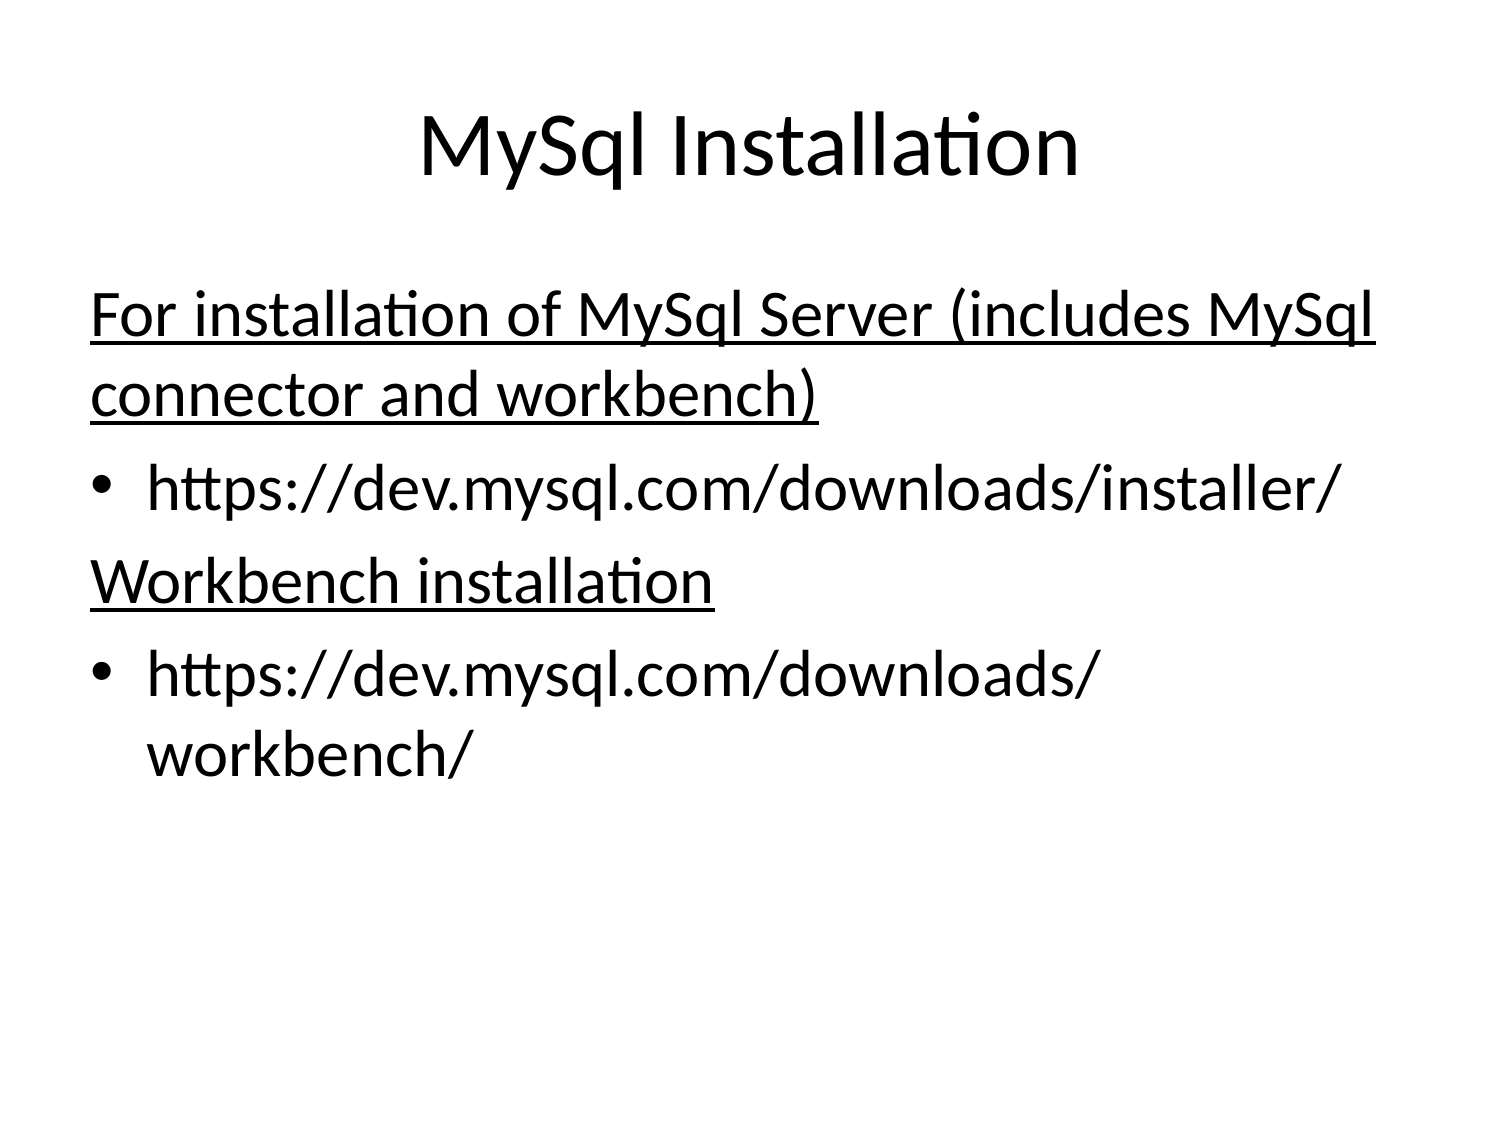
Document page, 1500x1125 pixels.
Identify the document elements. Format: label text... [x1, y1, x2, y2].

title MySql Installation [75, 45, 1425, 233]
list For installation of MySql Server (includes MySql connector and workbench) https://dev.mysql.com/downloads/installer/ Workbench installation https://dev.mysql.com/downloads/workbench/ [75, 262, 1425, 1005]
